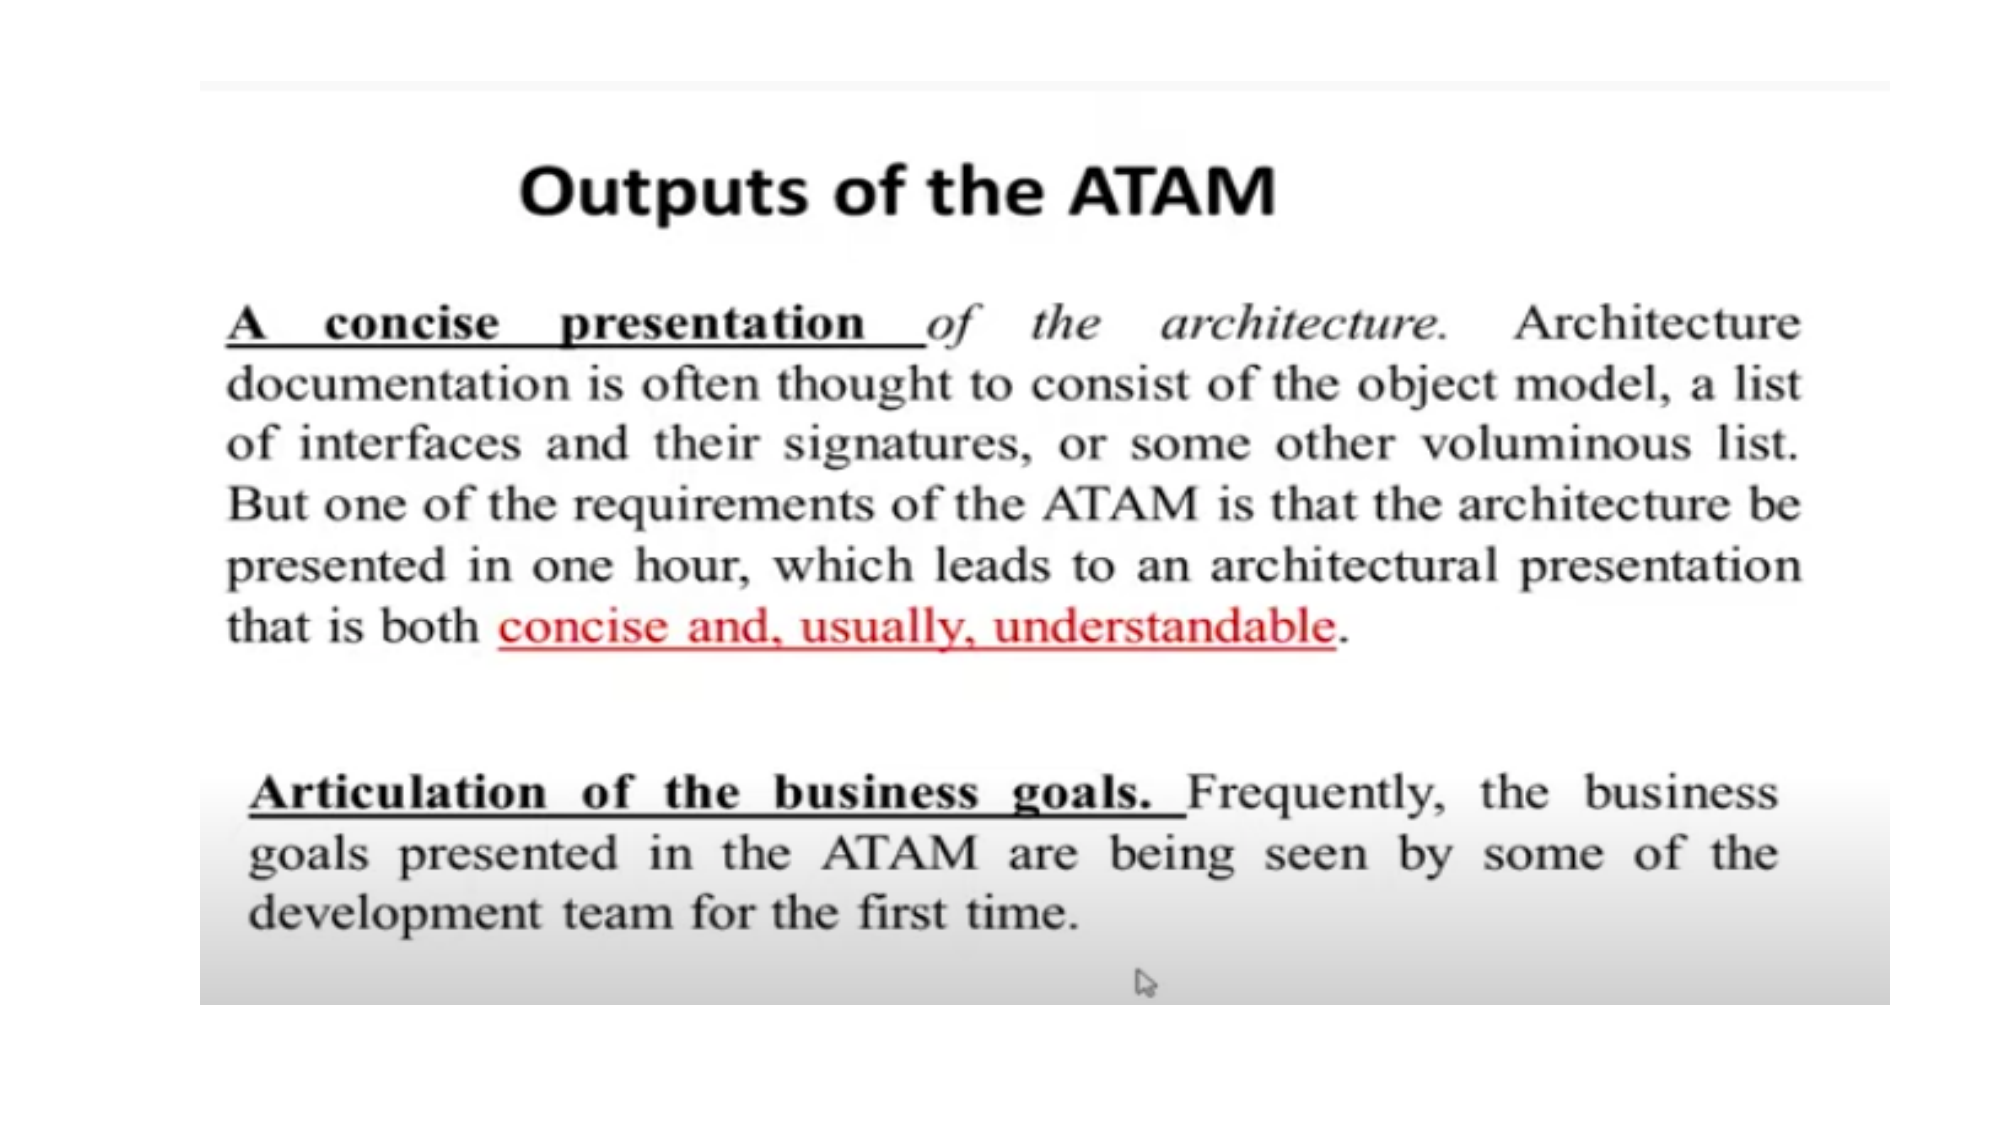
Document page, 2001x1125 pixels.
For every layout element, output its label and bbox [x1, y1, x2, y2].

list [200, 81, 1890, 1005]
